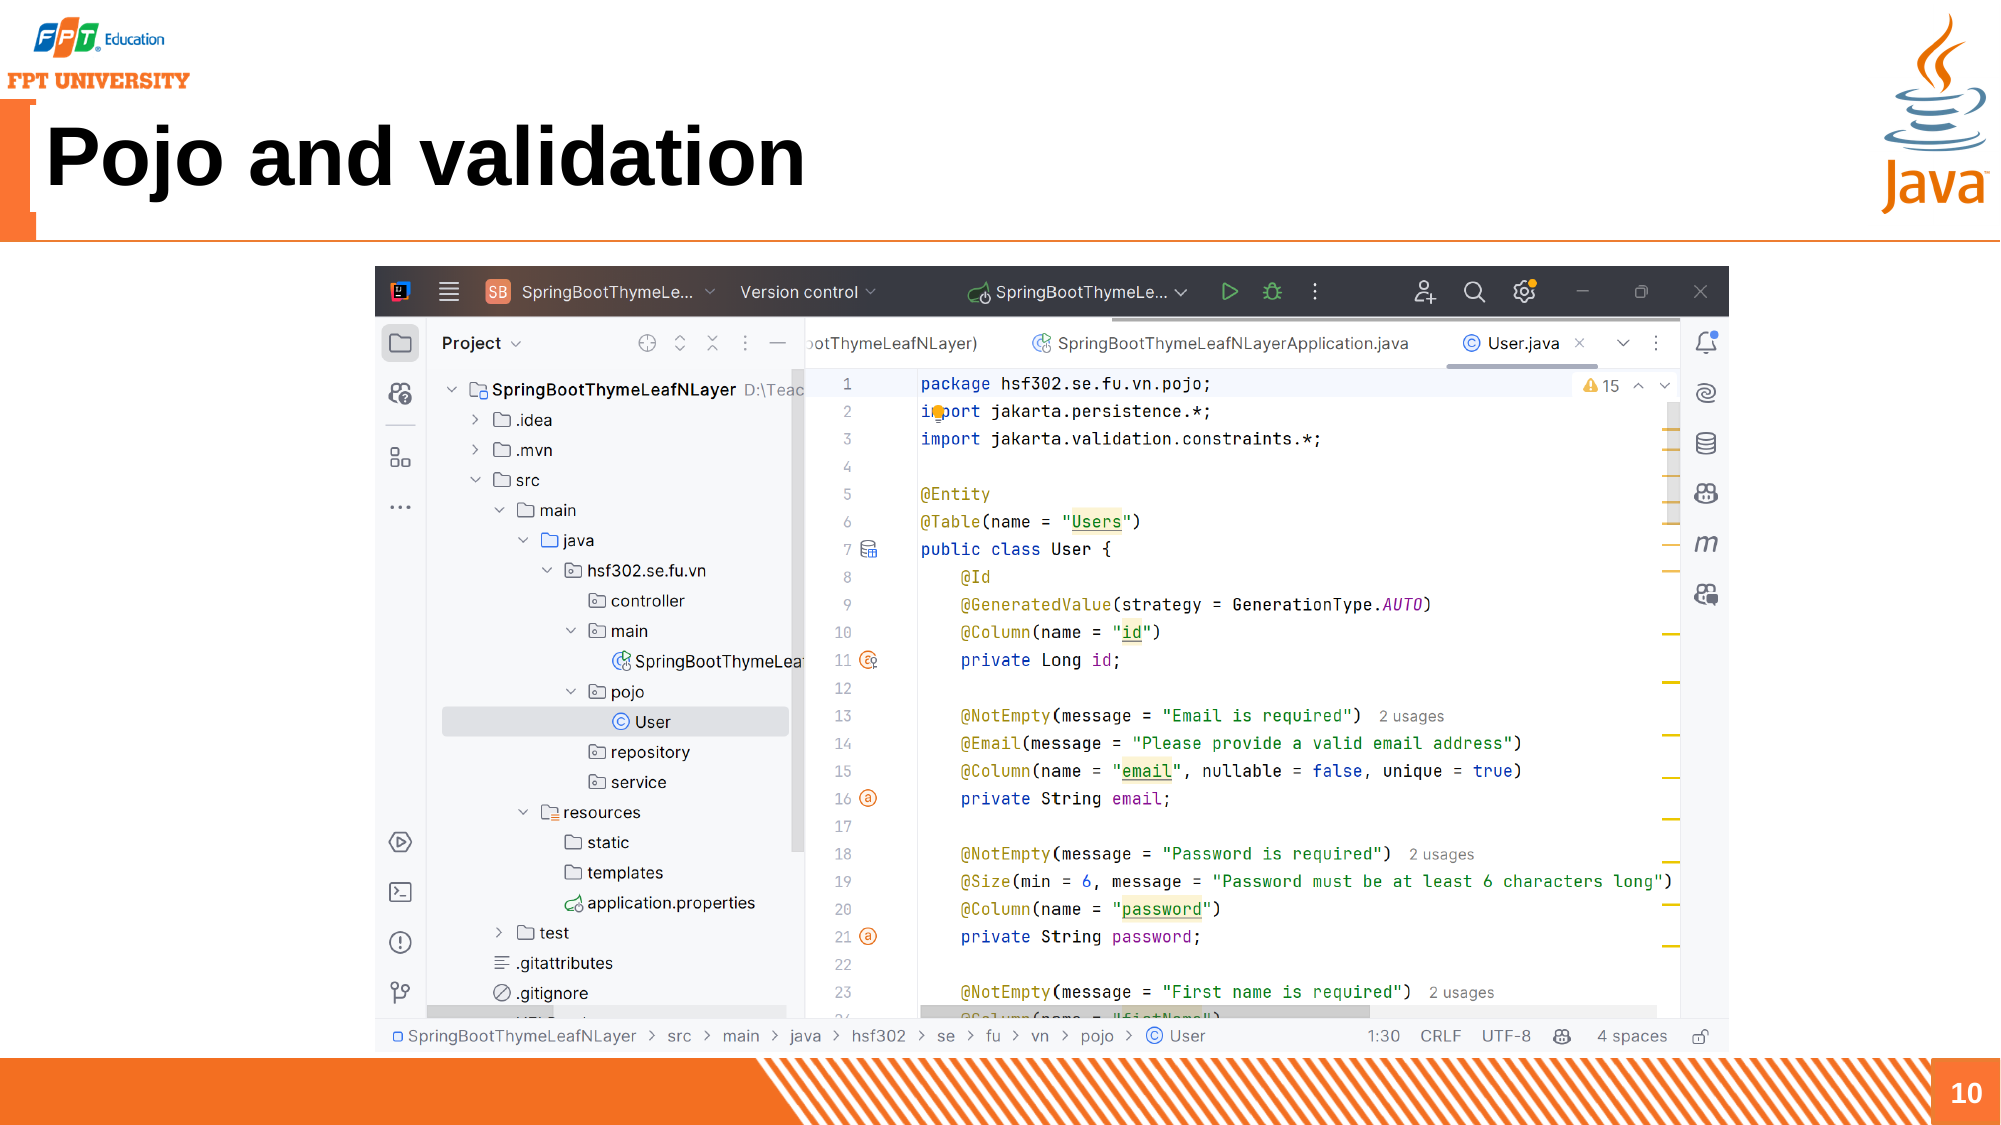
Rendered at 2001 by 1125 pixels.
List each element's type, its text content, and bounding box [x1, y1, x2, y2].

slide_number 10 [1933, 1059, 2000, 1124]
title Pojo and validation [30, 105, 1863, 212]
picture [1868, 4, 2000, 226]
picture [0, 1058, 1934, 1125]
picture [0, 2, 197, 99]
picture [375, 266, 1729, 1052]
